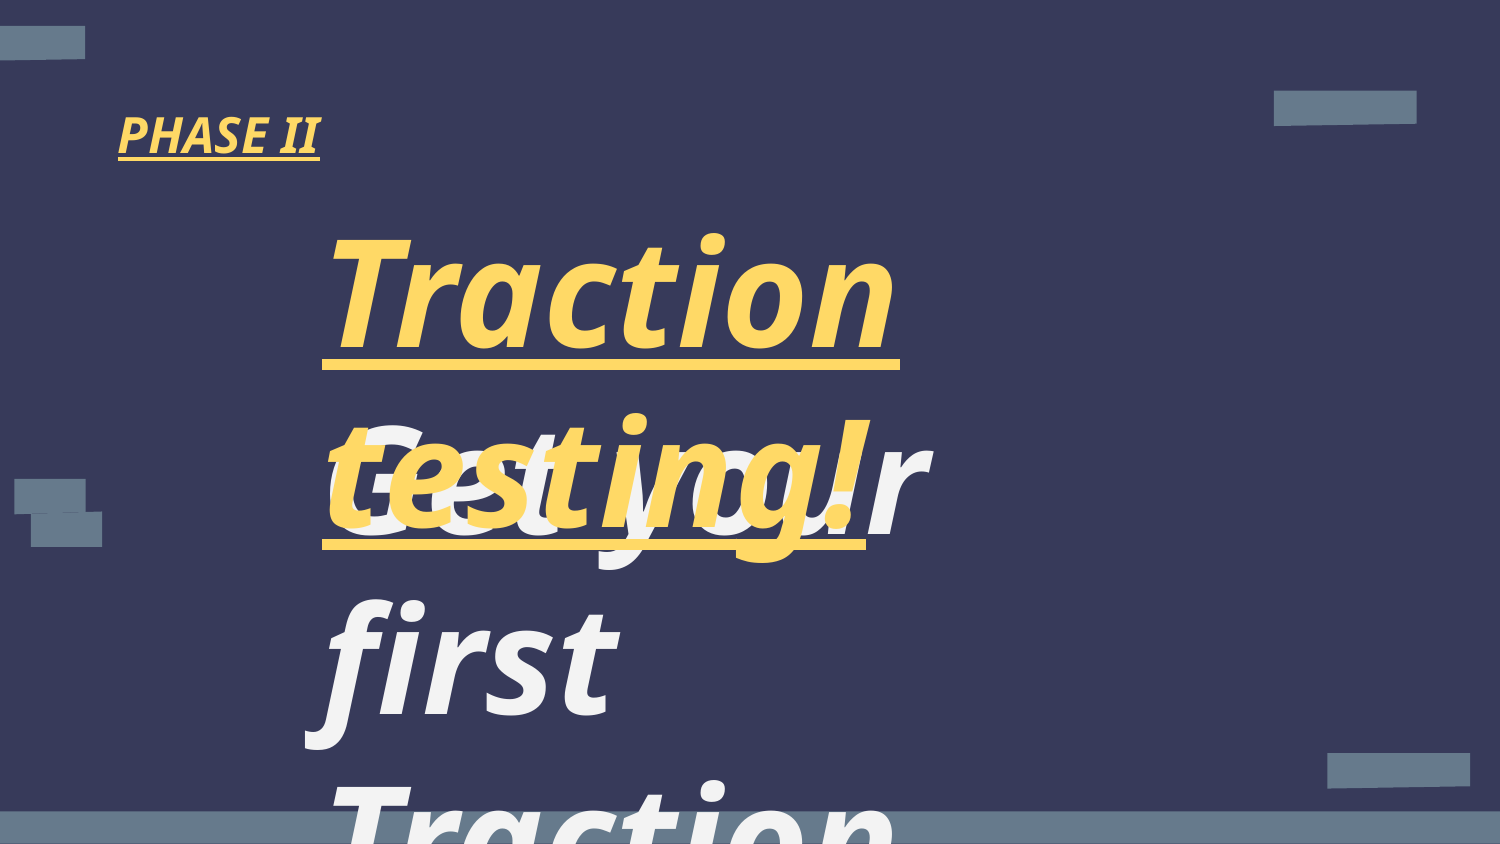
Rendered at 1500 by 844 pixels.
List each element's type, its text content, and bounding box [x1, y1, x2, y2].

title Traction testing! [306, 182, 1318, 343]
title PHASE II [102, 88, 426, 190]
title Get your first Traction [306, 369, 1118, 743]
